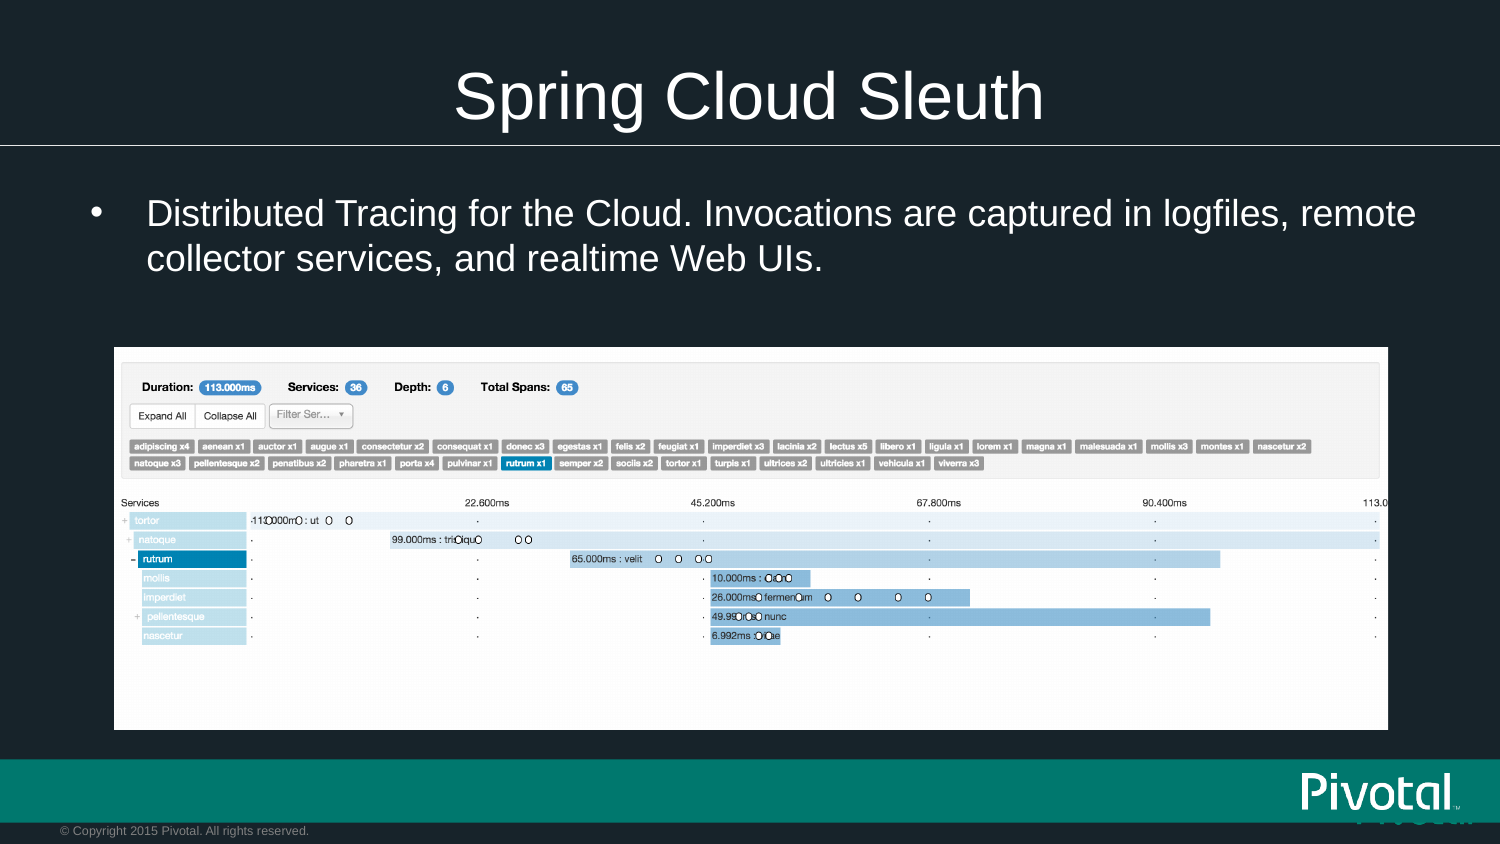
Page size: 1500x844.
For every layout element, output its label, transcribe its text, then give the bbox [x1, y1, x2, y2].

picture [1302, 773, 1460, 810]
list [113, 347, 1389, 730]
text_box Distributed Tracing for the Cloud. Invocations are captured in logfiles, remote collector services, and realtime Web UIs. [75, 181, 1435, 319]
title Spring Cloud Sleuth [75, 52, 1425, 113]
